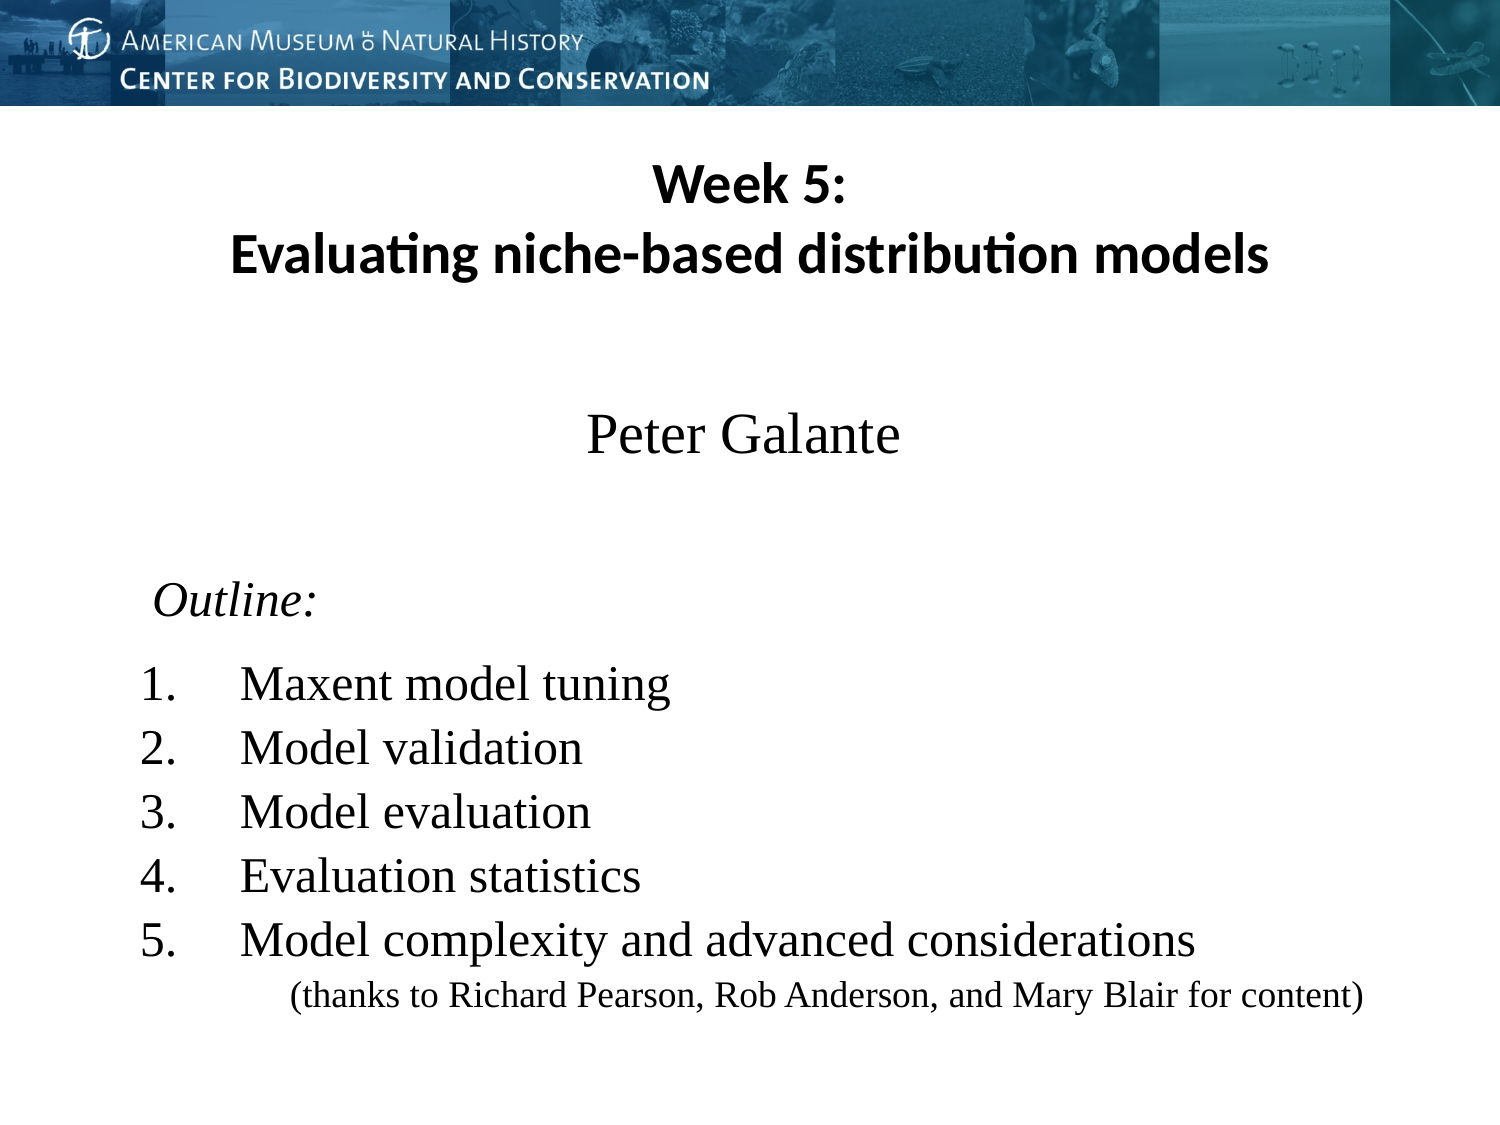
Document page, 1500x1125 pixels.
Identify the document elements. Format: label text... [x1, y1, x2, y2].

text_box Maxent model tuning Model validation Model evaluation Evaluation statistics Model complexity and advanced considerations (thanks to Richard Pearson, Rob Anderson, and Mary Blair for content) [124, 649, 1388, 938]
text_box Peter Galante [362, 387, 1125, 473]
text_box Outline: [137, 575, 350, 632]
picture [0, 0, 1500, 107]
title Week 5: Evaluating niche-based distribution models [87, 137, 1413, 300]
